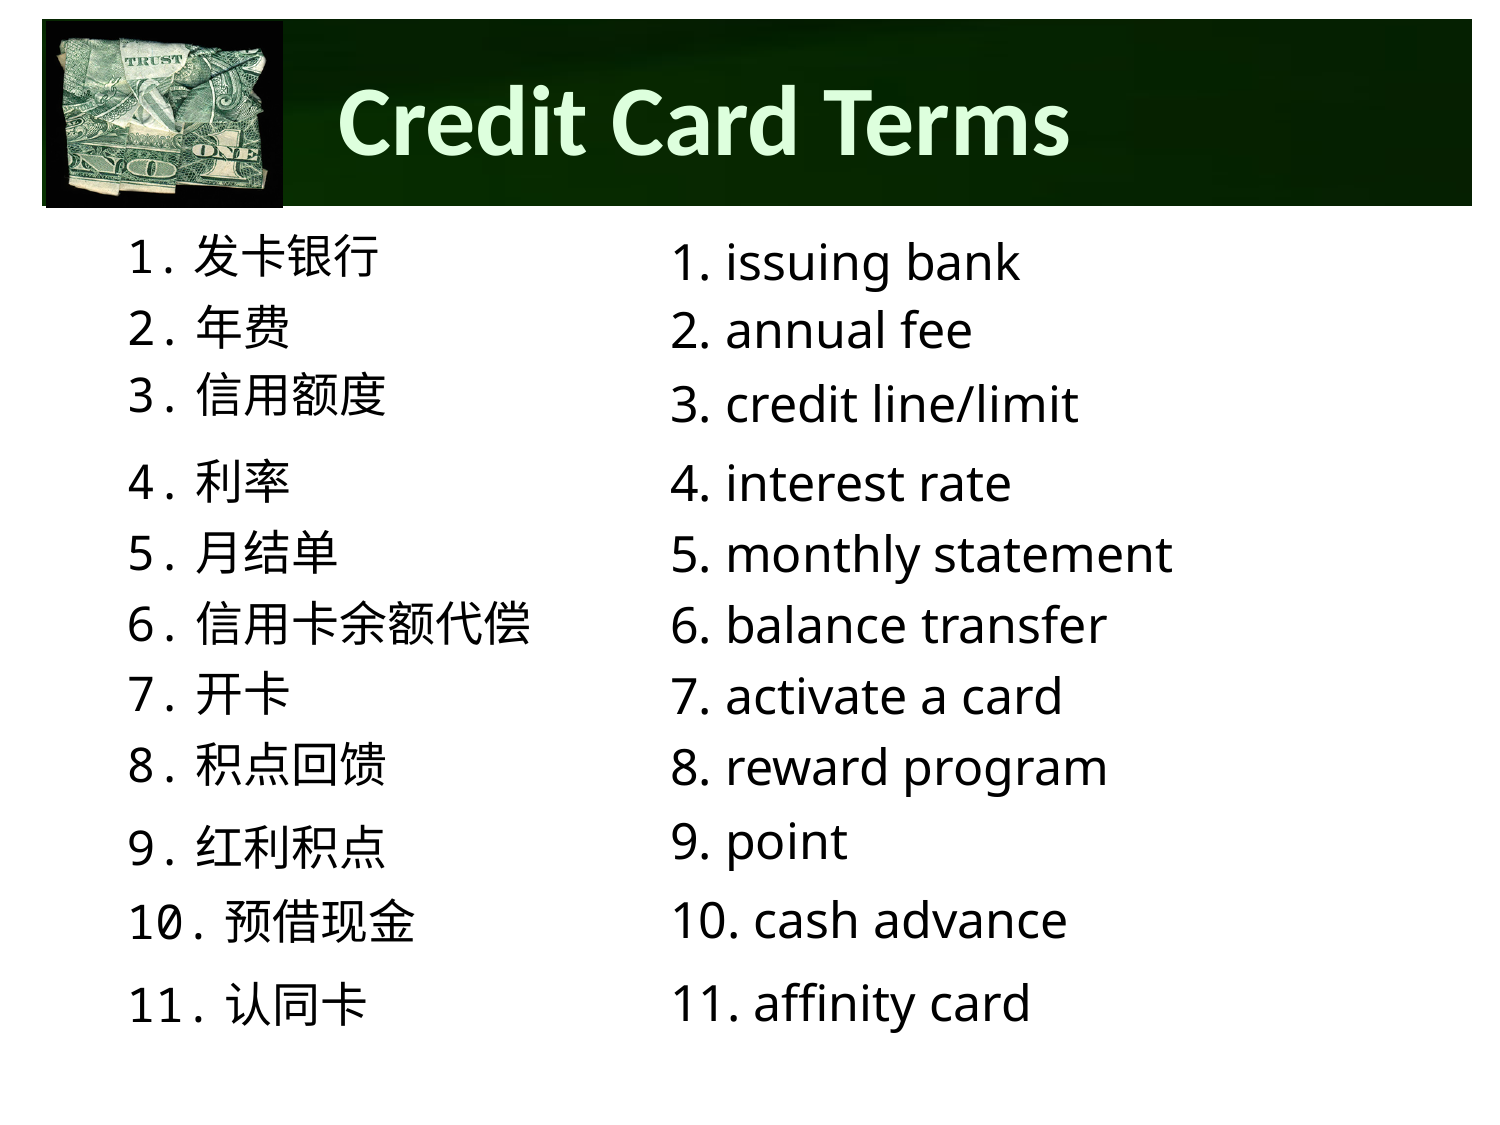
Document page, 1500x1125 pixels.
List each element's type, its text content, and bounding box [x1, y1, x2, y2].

text_box 7. activate a card [655, 645, 1500, 716]
list 1. issuing bank [655, 219, 1500, 290]
text_box 10. cash advance [655, 869, 1500, 941]
picture [42, 18, 1472, 209]
list 1.发卡银行 [111, 214, 691, 278]
text_box 10.预借现金 [111, 881, 526, 964]
text_box 9.红利积点 [111, 798, 655, 882]
text_box 4.利率 [111, 432, 655, 503]
text_box 3.信用额度 [111, 361, 526, 432]
text_box 2. annual fee [655, 290, 1500, 362]
text_box 11. affinity card [655, 952, 1500, 1024]
text_box 4. interest rate [655, 432, 1500, 503]
text_box 6. balance transfer [655, 574, 1500, 645]
text_box 5. monthly statement [655, 503, 1500, 574]
text_box 11.认同卡 [111, 964, 526, 1047]
text_box 8.积点回馈 [111, 716, 691, 798]
text_box 6.信用卡余额代偿 [111, 574, 655, 645]
text_box 5.月结单 [111, 503, 655, 574]
text_box 3. credit line/limit [655, 362, 1500, 432]
text_box 2.年费 [111, 278, 691, 362]
text_box 7.开卡 [111, 645, 655, 716]
text_box 9. point [655, 798, 1500, 869]
text_box 8. reward program [655, 716, 1500, 787]
